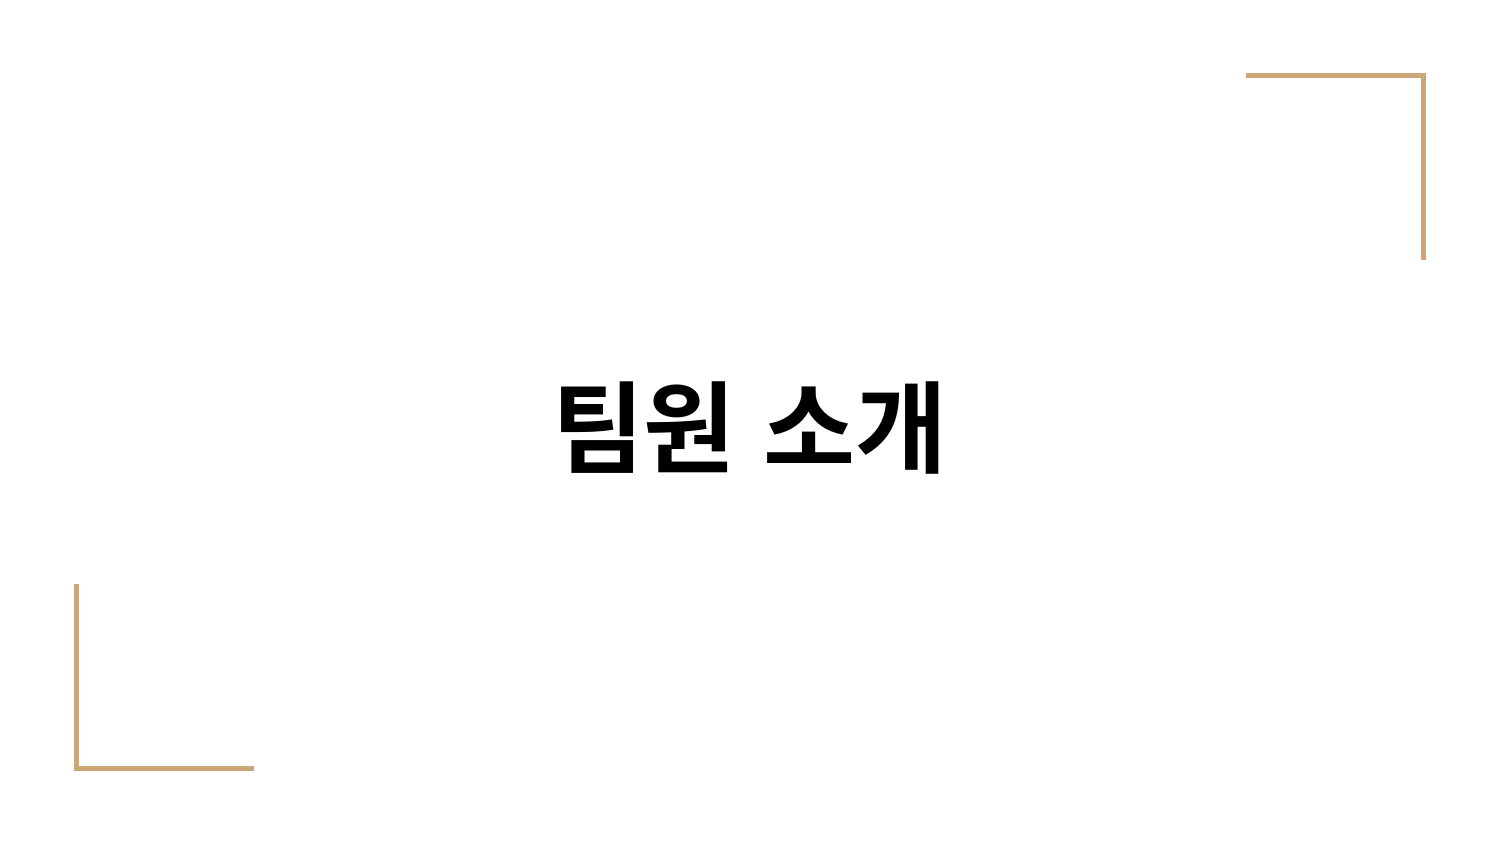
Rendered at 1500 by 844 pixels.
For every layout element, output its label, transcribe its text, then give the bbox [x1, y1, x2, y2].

title 팀원 소개 [126, 296, 1374, 548]
